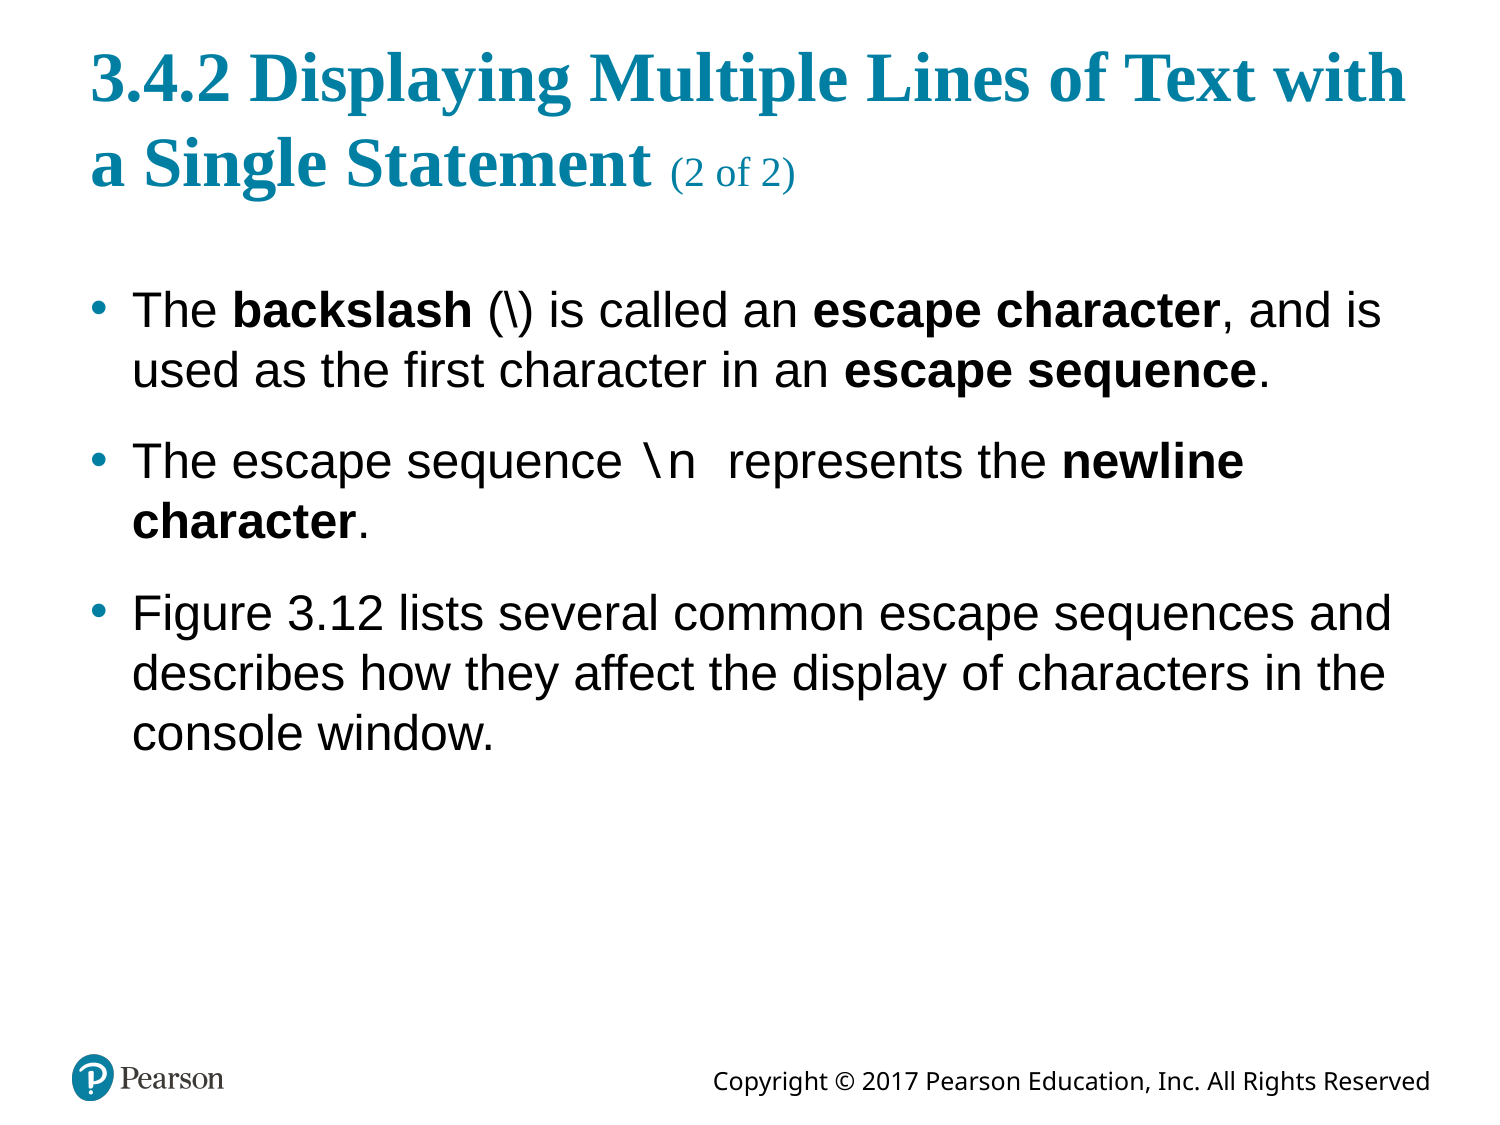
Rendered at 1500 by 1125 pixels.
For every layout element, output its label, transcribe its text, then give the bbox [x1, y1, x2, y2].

picture [72, 1087, 83, 1101]
picture [80, 1063, 106, 1088]
picture [98, 1054, 224, 1101]
picture [72, 1054, 88, 1070]
title 3.4.2 Displaying Multiple Lines of Text with a Single Statement (2 of 2) [75, 35, 1425, 216]
list The backslash (\) is called an escape character, and is used as the first character in an escape­ sequence. The escape sequence \n represents the newline character. Figure 3.12 lists several common escape sequences and describes how they affect the display of characters in the console window. [75, 262, 1425, 1005]
